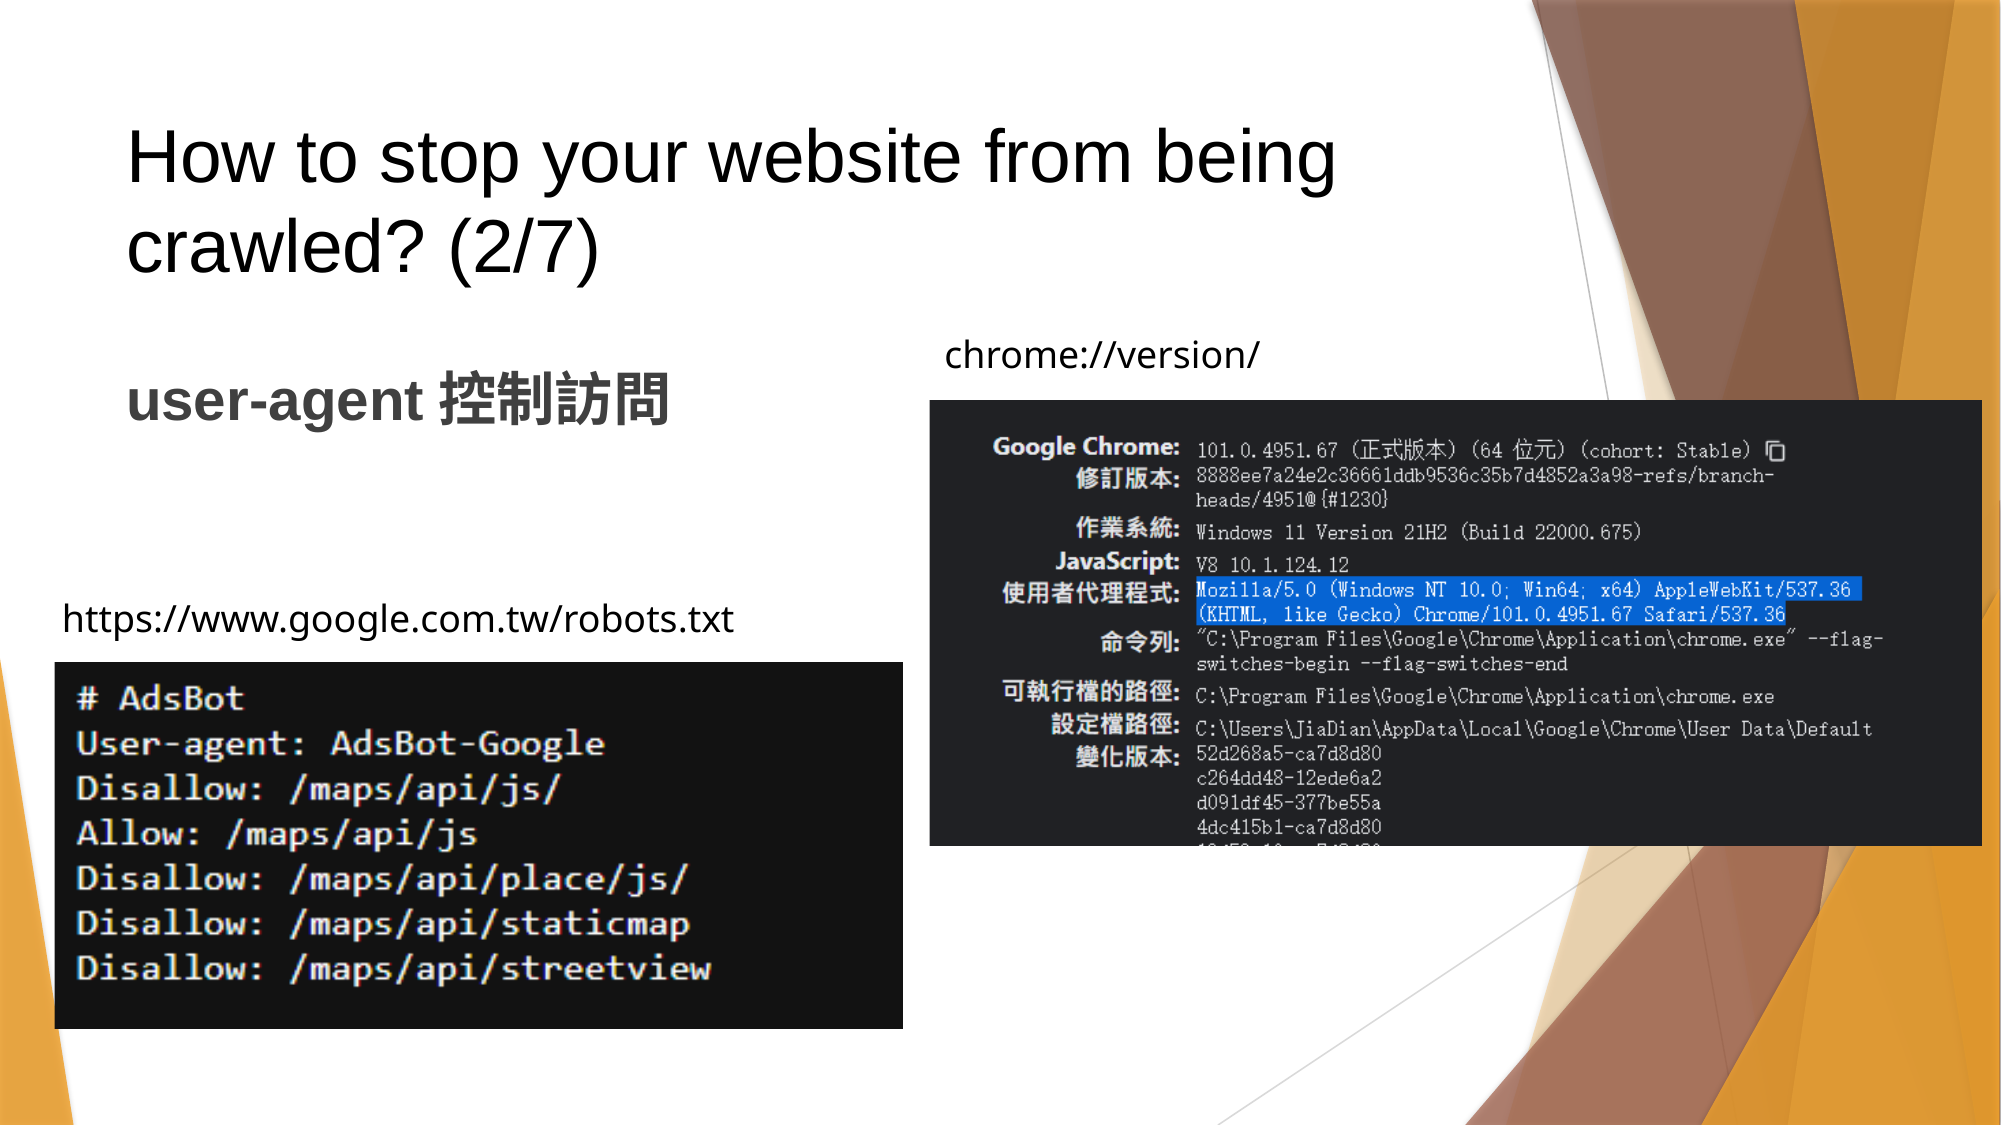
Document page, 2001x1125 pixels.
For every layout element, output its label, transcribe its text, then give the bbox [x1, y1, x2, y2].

picture [53, 662, 904, 1030]
title How to stop your website from being crawled? (2/7) [111, 99, 1522, 317]
text_box https://www.google.com.tw/robots.txt [47, 587, 817, 647]
list user-agent控制訪問 [111, 354, 1522, 992]
picture [928, 400, 1983, 847]
text_box chrome://version/ [929, 324, 1931, 384]
